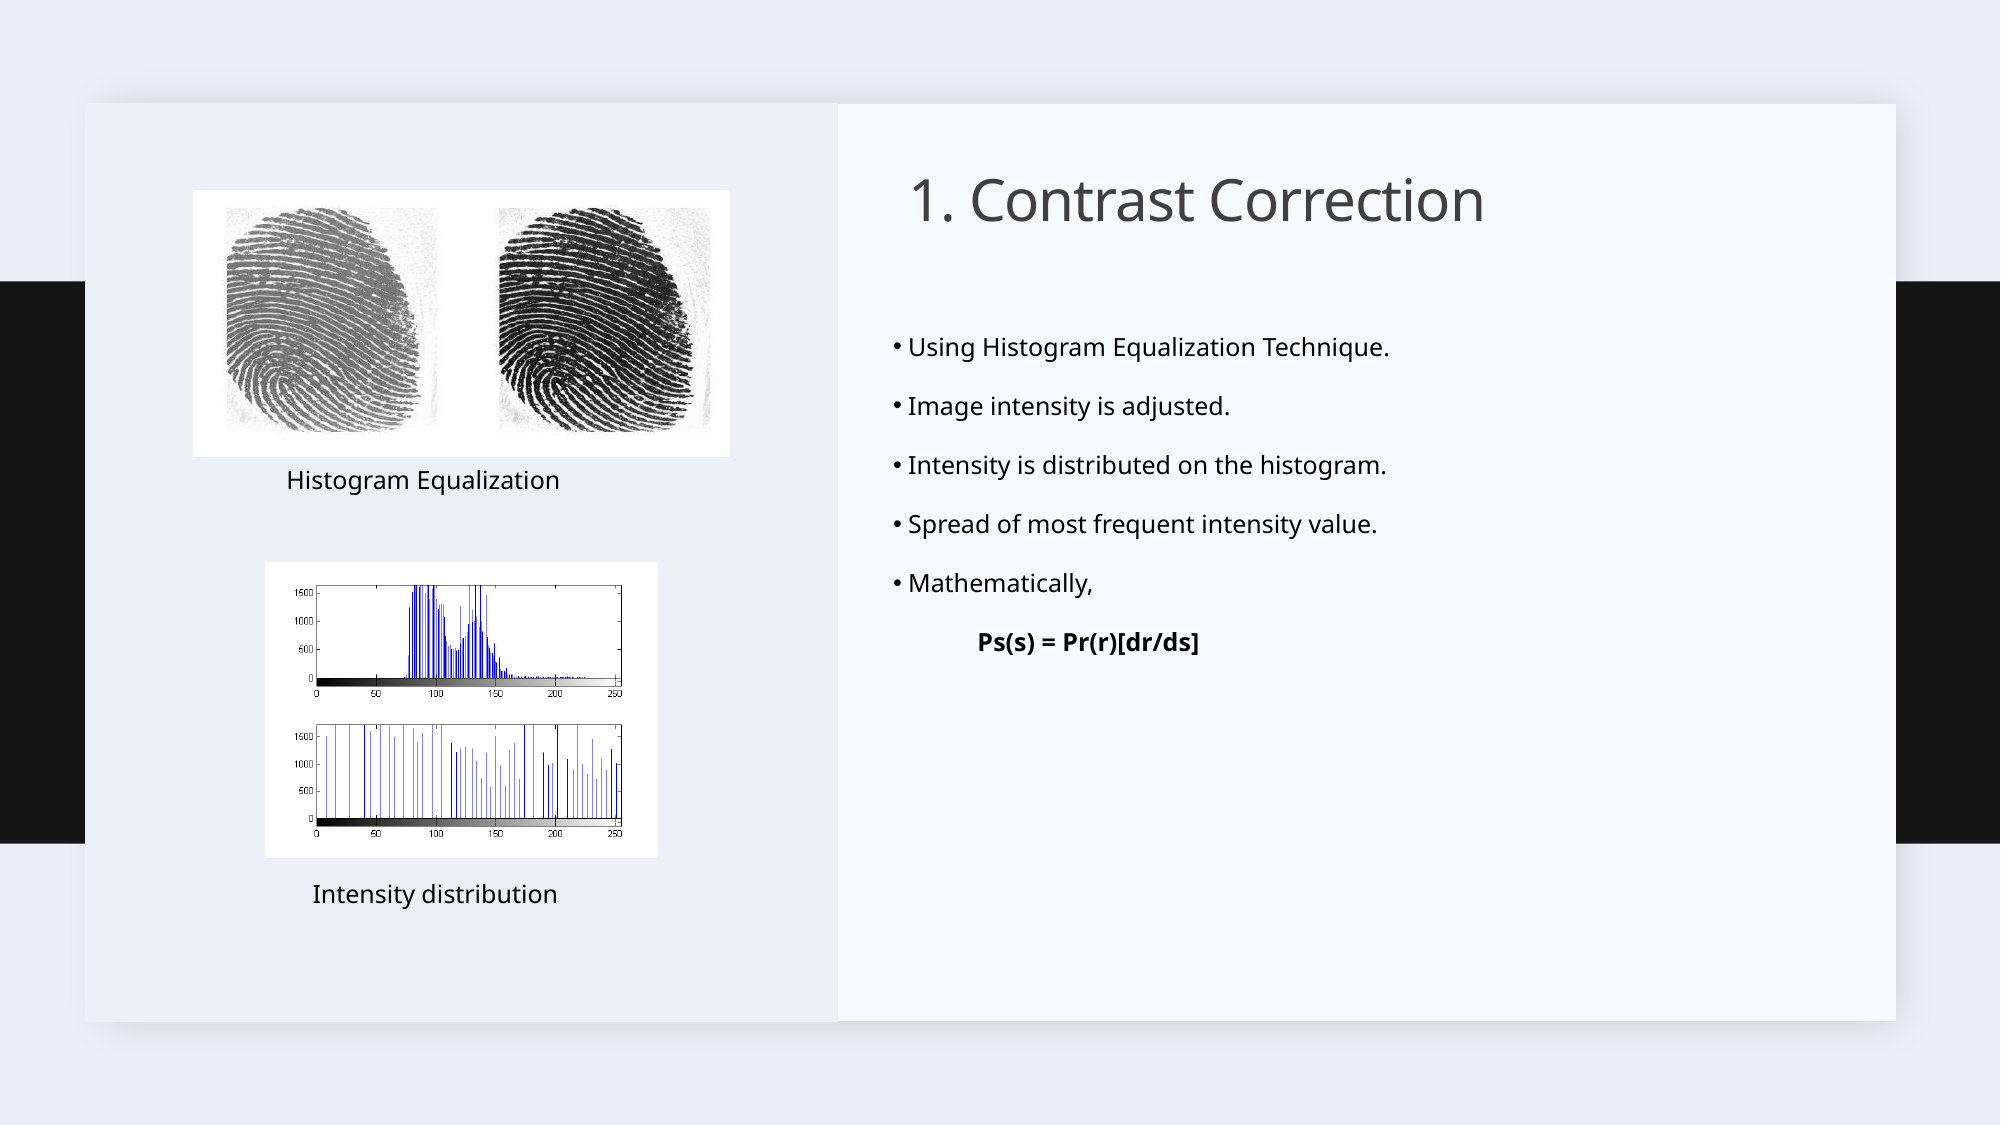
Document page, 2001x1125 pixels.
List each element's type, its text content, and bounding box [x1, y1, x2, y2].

title 1. Contrast Correction [893, 154, 1830, 251]
list Histogram Equalization Intensity distribution [85, 102, 838, 1023]
list Using Histogram Equalization Technique. Image intensity is adjusted. Intensity is distributed on the histogram. Spread of most frequent intensity value. Mathematically, Ps(s) = Pr(r)[dr/ds] [893, 323, 1830, 971]
picture [192, 190, 731, 457]
picture [236, 561, 687, 926]
